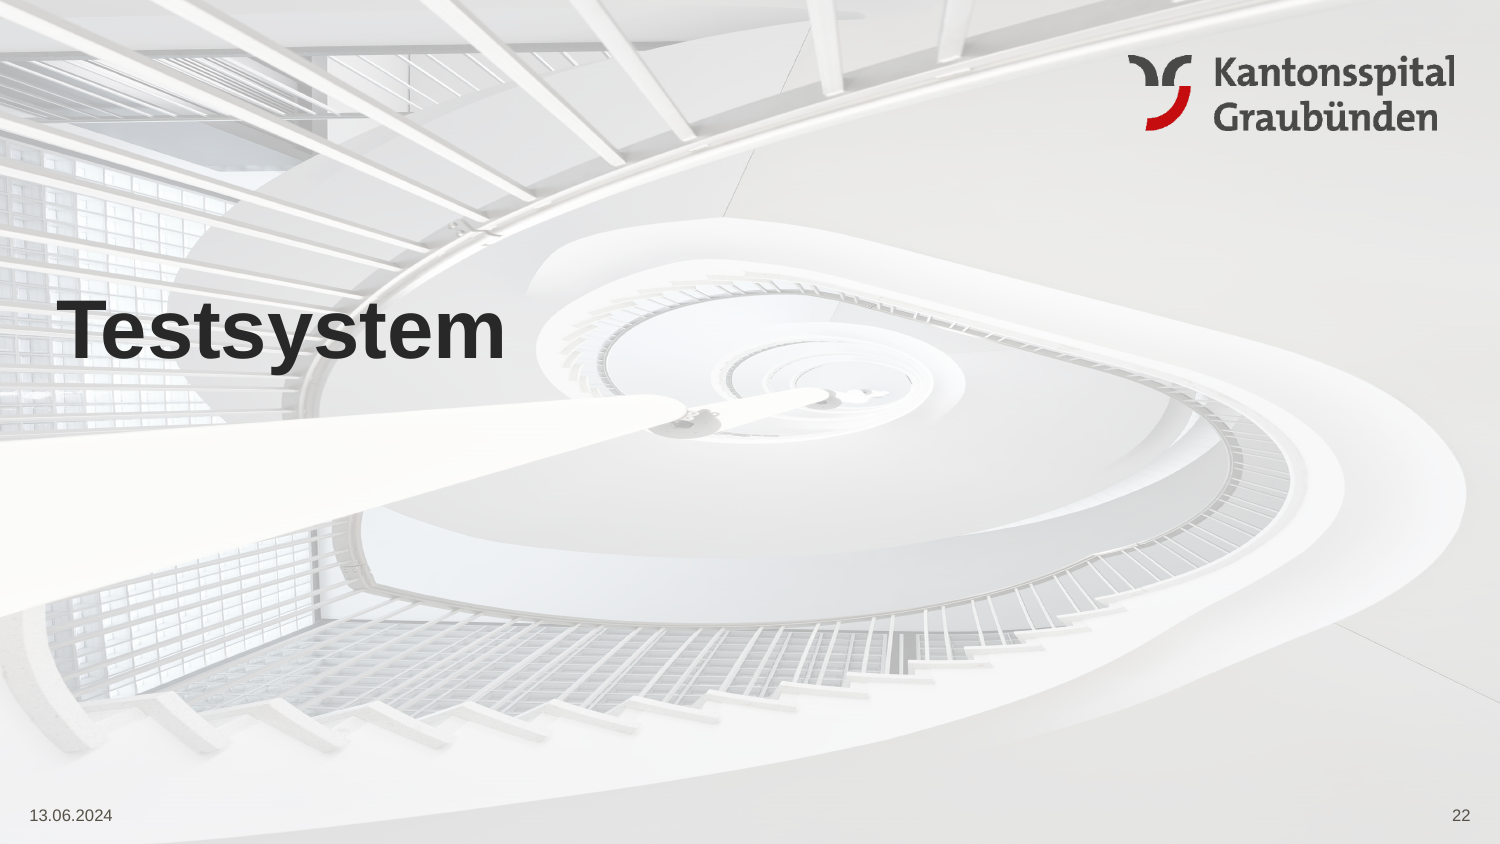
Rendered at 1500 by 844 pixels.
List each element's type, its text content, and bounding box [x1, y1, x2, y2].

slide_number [29, 799, 296, 830]
picture [1128, 55, 1454, 131]
slide_number 22 [1316, 799, 1471, 830]
list Testsystem [41, 268, 1459, 419]
